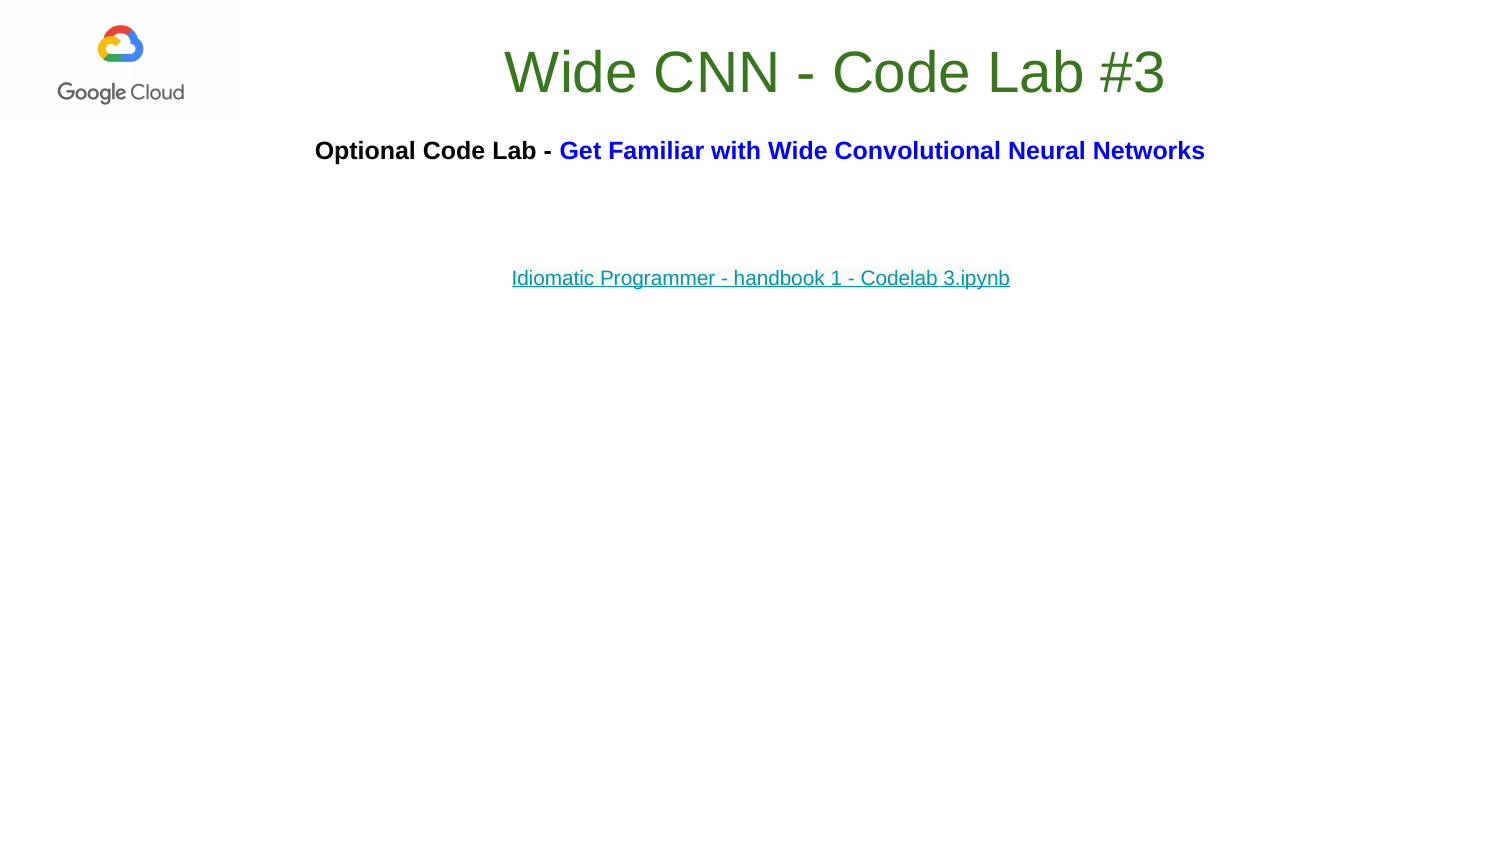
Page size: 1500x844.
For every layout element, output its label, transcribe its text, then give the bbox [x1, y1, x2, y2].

subtitle Wide CNN - Code Lab #3 [244, 19, 1500, 150]
text_box Optional Code Lab - Get Familiar with Wide Convolutional Neural Networks Idiomatic Programmer - handbook 1 - Codelab 3.ipynb [69, 119, 1453, 826]
picture [0, 0, 241, 121]
